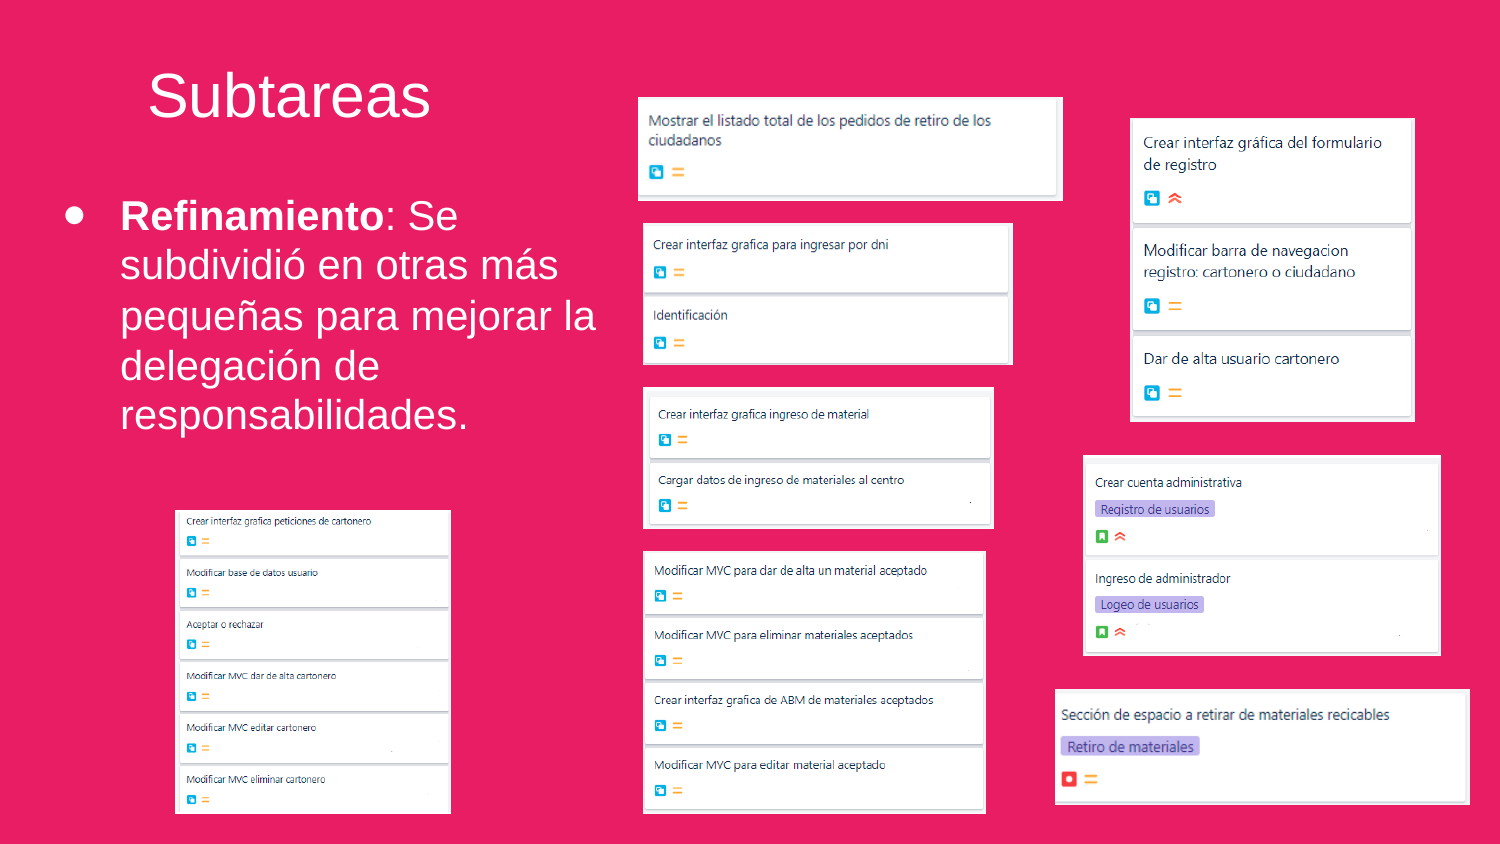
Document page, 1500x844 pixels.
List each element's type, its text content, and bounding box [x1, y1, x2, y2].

picture [643, 387, 995, 529]
picture [174, 510, 451, 815]
text_box Refinamiento: Se subdividió en otras más pequeñas para mejorar la delegación de responsabilidades. [30, 173, 666, 454]
picture [1054, 689, 1470, 805]
picture [638, 97, 1064, 201]
list Subtareas [132, 58, 789, 146]
picture [643, 223, 1014, 365]
picture [1130, 118, 1416, 423]
picture [1083, 455, 1441, 656]
picture [643, 551, 986, 815]
